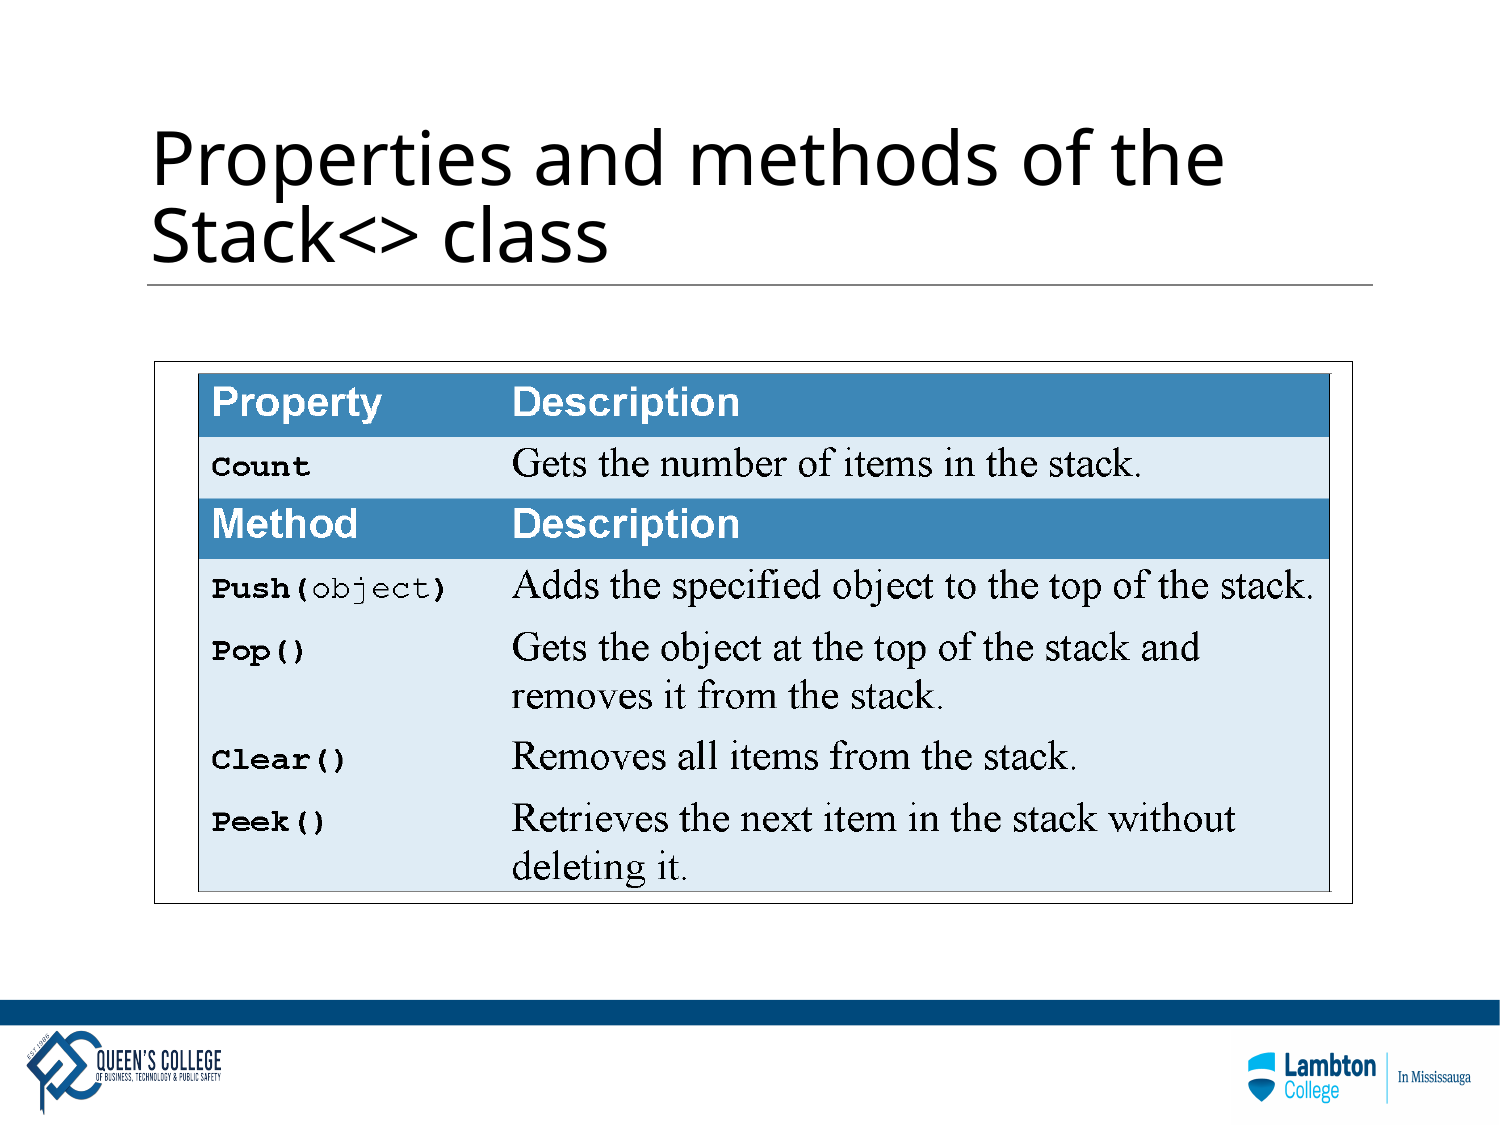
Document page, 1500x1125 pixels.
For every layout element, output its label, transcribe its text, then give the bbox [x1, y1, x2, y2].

picture [26, 1030, 221, 1116]
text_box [154, 361, 1353, 905]
picture [1231, 1029, 1499, 1125]
title Properties and methods of the Stack<> class [135, 47, 1373, 285]
